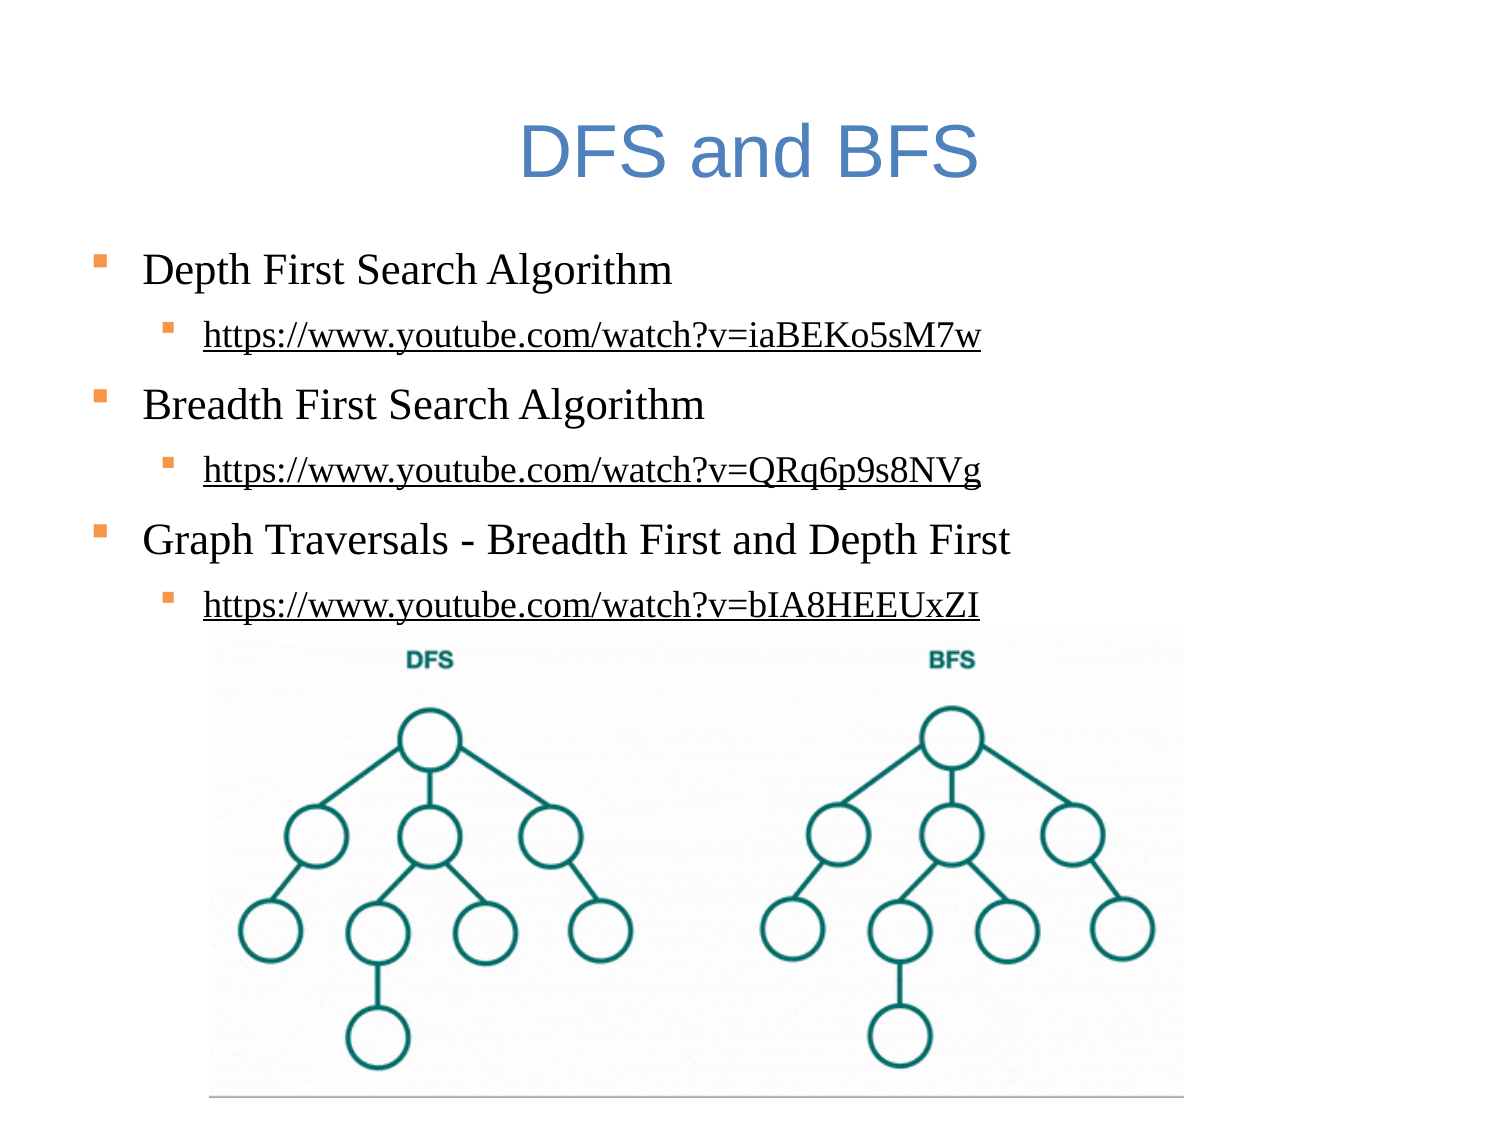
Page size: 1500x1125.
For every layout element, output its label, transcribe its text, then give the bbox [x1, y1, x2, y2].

picture [209, 626, 1184, 1098]
list Depth First Search Algorithm https://www.youtube.com/watch?v=iaBEKo5sM7w Breadth First Search Algorithm https://www.youtube.com/watch?v=QRq6p9s8NVg Graph Traversals - Breadth First and Depth First https://www.youtube.com/watch?v=bIA8HEEUxZI [75, 221, 1425, 634]
title DFS and BFS [75, 45, 1425, 221]
